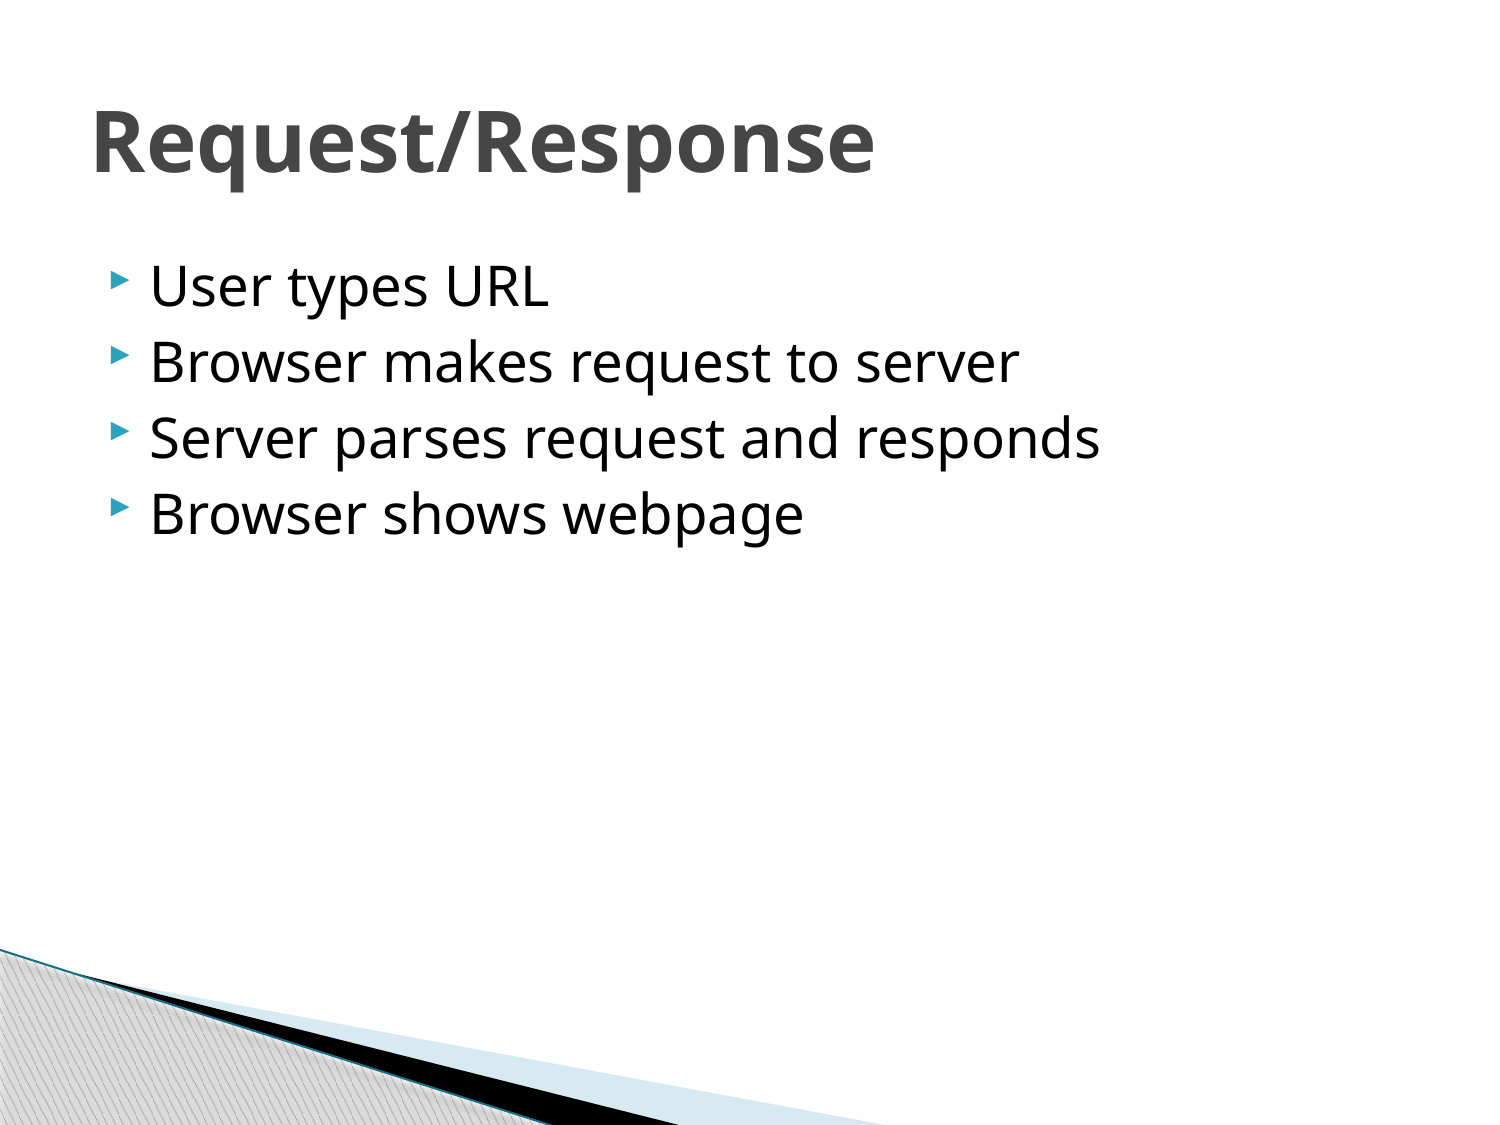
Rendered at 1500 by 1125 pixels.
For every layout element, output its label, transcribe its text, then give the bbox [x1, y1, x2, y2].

list User types URL Browser makes request to server Server parses request and responds Browser shows webpage [75, 243, 1425, 986]
title Request/Response [75, 45, 1425, 233]
